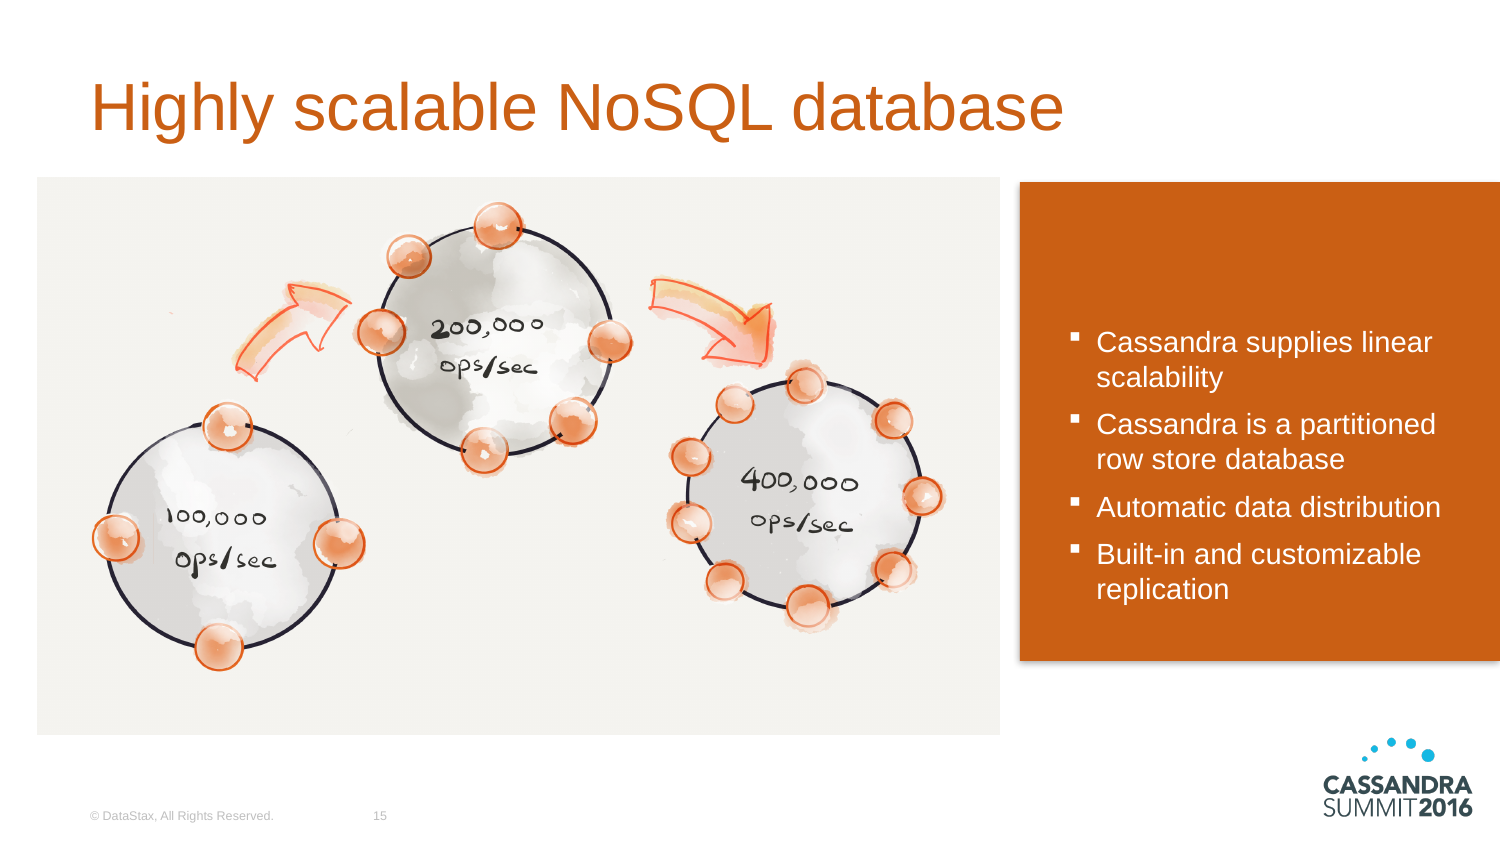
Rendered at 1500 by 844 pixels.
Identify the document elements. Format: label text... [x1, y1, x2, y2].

picture [37, 177, 1001, 735]
list Cassandra supplies linear scalability Cassandra is a partitioned row store database Automatic data distribution Built-in and customizable replication [1053, 315, 1467, 623]
picture [1320, 734, 1475, 819]
title Highly scalable NoSQL database [75, 33, 1425, 175]
footer © DataStax, All Rights Reserved. [75, 793, 337, 839]
slide_number 15 [346, 793, 414, 839]
